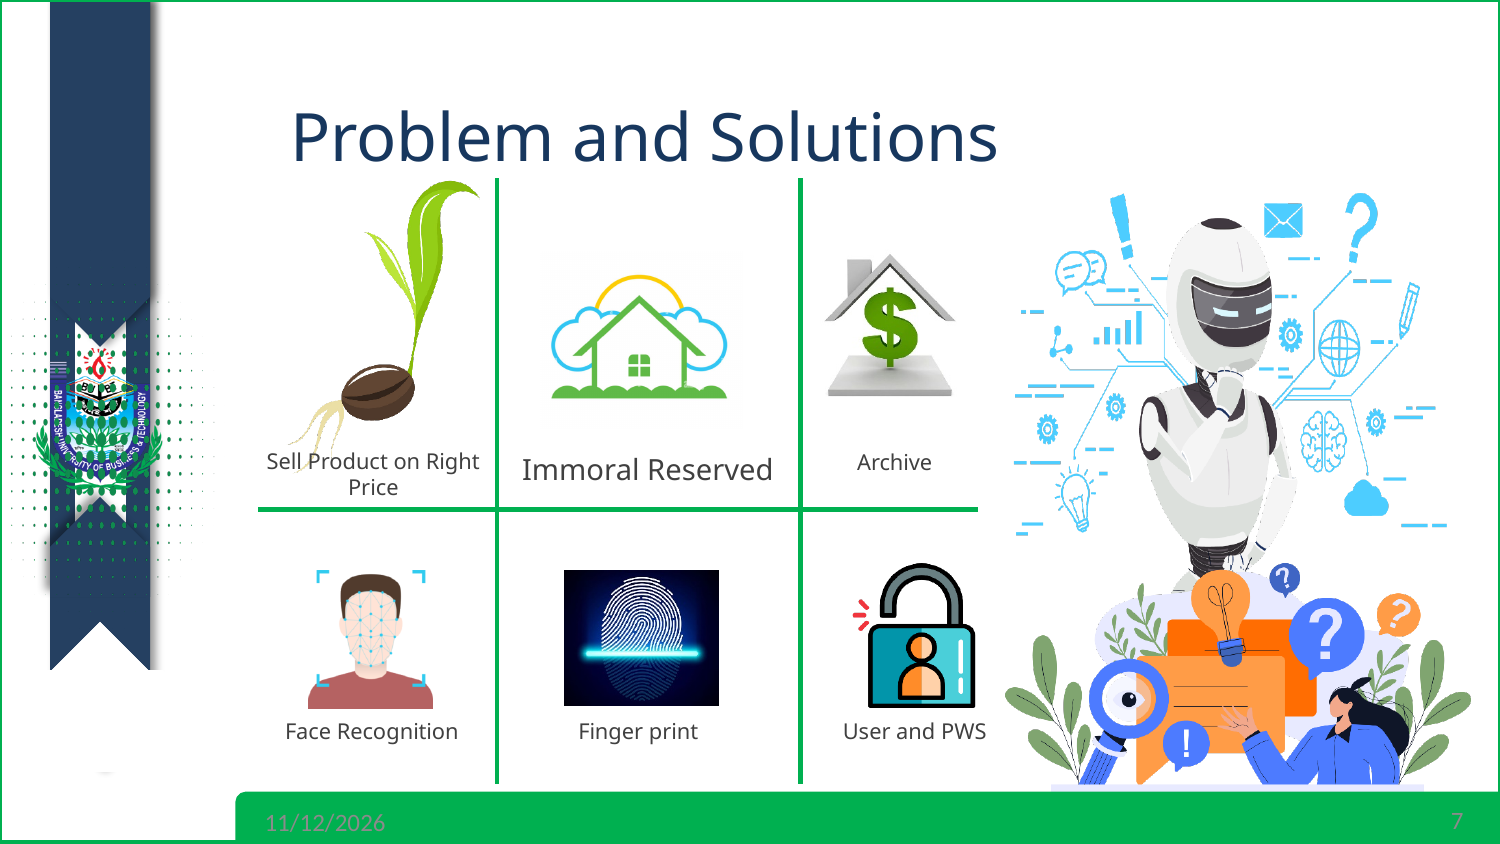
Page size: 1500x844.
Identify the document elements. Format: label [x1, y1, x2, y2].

text_box [0, 0, 1500, 844]
picture [0, 249, 225, 630]
picture [246, 161, 523, 477]
picture [564, 569, 719, 706]
picture [308, 569, 433, 710]
picture [801, 177, 1500, 793]
picture [539, 251, 744, 429]
